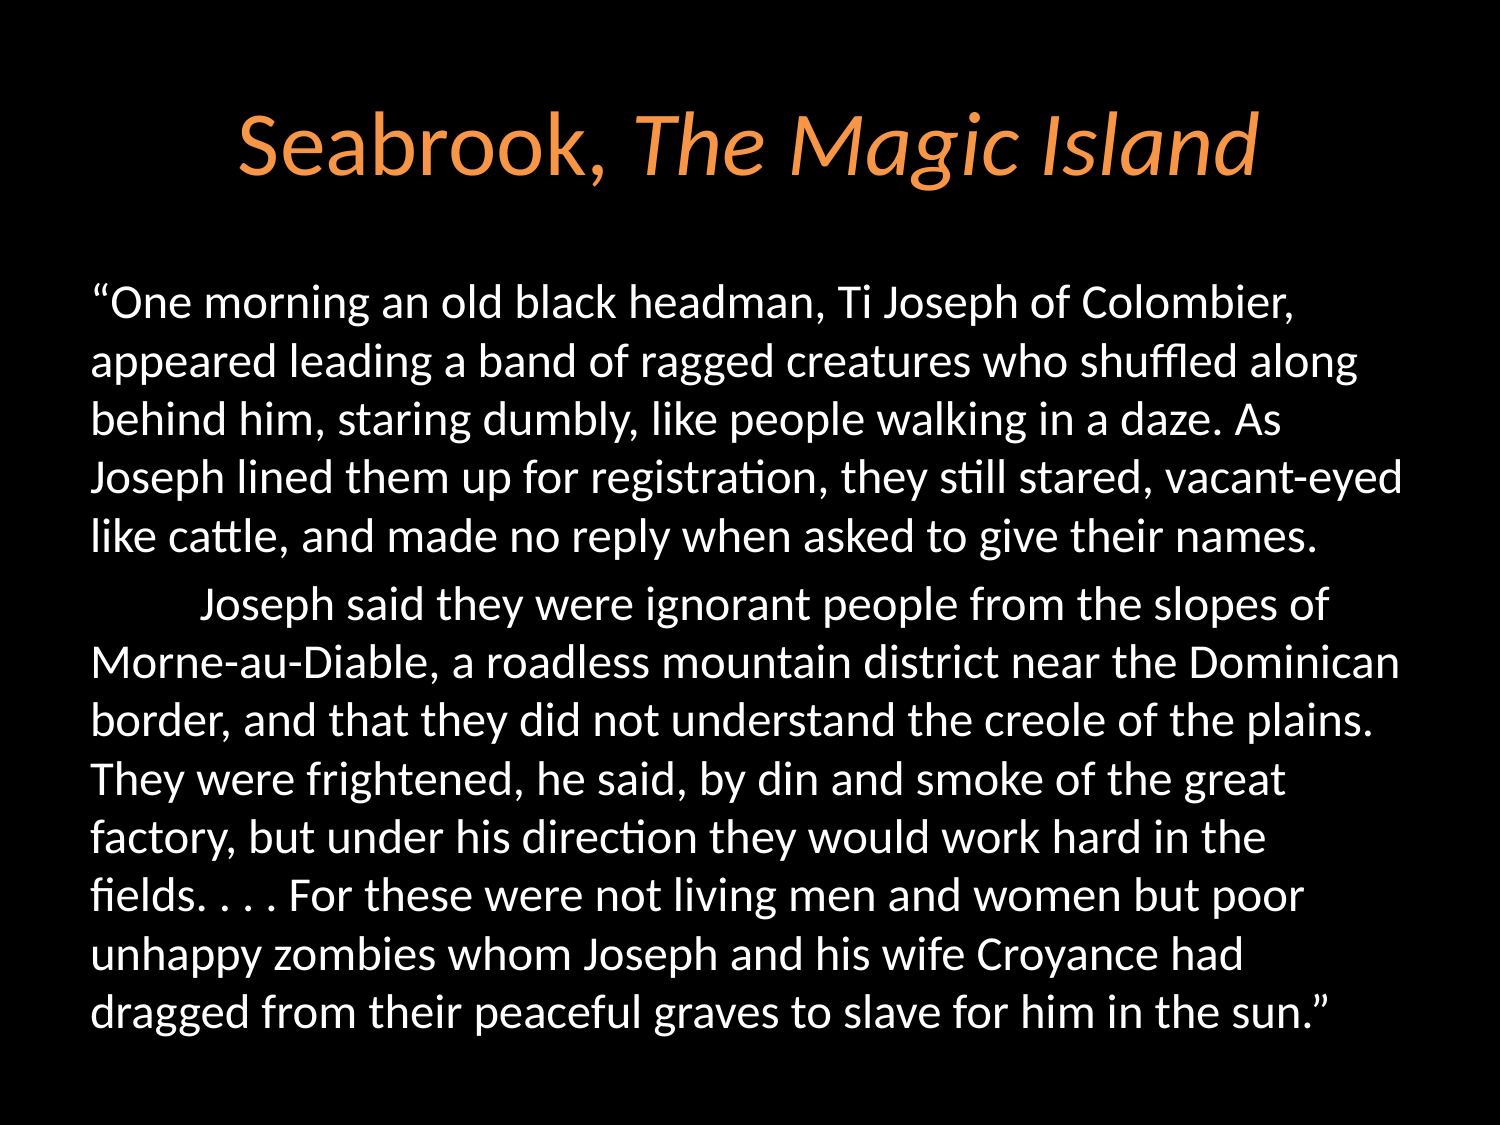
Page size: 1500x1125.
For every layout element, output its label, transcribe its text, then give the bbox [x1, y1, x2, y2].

title Seabrook, The Magic Island [75, 45, 1425, 233]
list “One morning an old black headman, Ti Joseph of Colombier, appeared leading a band of ragged creatures who shuffled along behind him, staring dumbly, like people walking in a daze. As Joseph lined them up for registration, they still stared, vacant-eyed like cattle, and made no reply when asked to give their names. Joseph said they were ignorant people from the slopes of Morne-au-Diable, a roadless mountain district near the Dominican border, and that they did not understand the creole of the plains. They were frightened, he said, by din and smoke of the great factory, but under his direction they would work hard in the fields. . . . For these were not living men and women but poor unhappy zombies whom Joseph and his wife Croyance had dragged from their peaceful graves to slave for him in the sun.” [75, 262, 1425, 1060]
